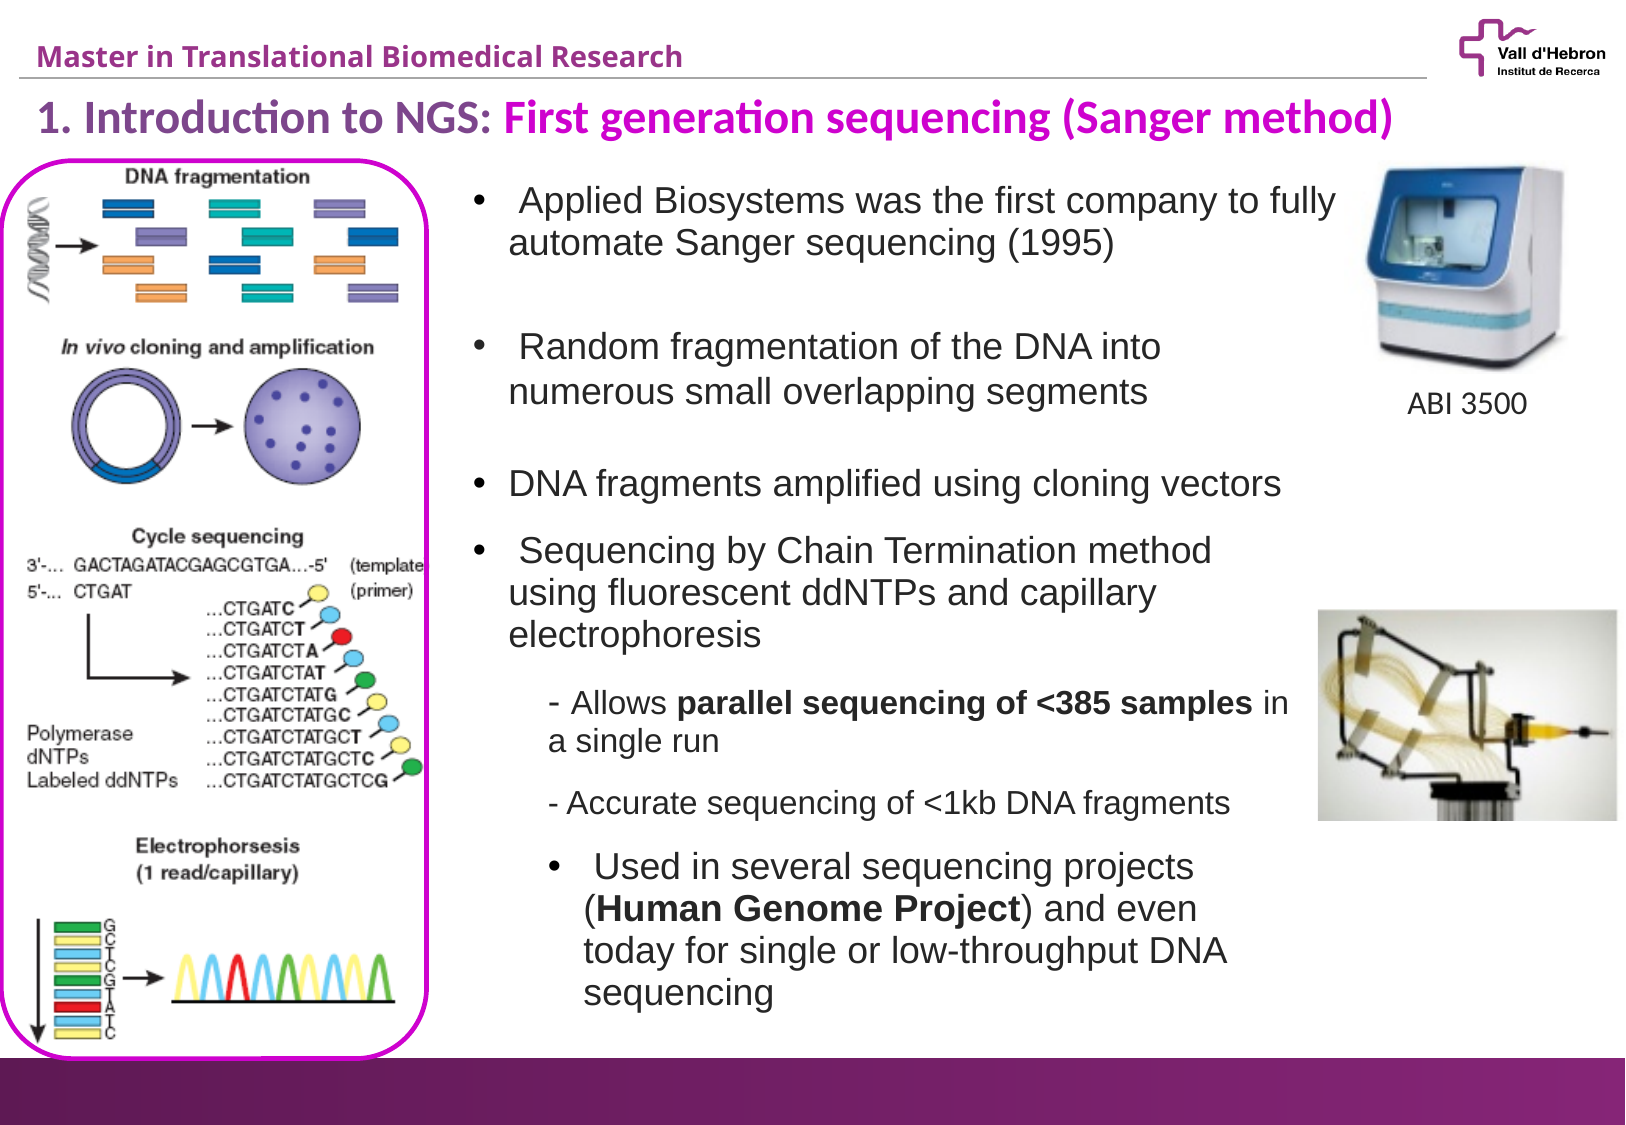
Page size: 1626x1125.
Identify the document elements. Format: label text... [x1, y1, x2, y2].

text_box [1, 203, 7, 1016]
text_box ABI 3500 [1392, 383, 1543, 429]
picture [12, 148, 433, 1053]
text_box Applied Biosystems was the first company to fully automate Sanger sequencing (1995) [458, 172, 1338, 271]
text_box Random fragmentation of the DNA into numerous small overlapping segments [458, 314, 1247, 420]
text_box [0, 148, 11, 197]
text_box DNA fragments amplified using cloning vectors Sequencing by Chain Termination method using fluorescent ddNTPs and capillary electrophoresis - Allows parallel sequencing of <385 samples in a single run - Accurate sequencing of <1kb DNA fragments Used in several sequencing projects (Human Genome Project) and even today for single or low-throughput DNA sequencing [458, 456, 1309, 1022]
text_box 1. Introduction to NGS: First generation sequencing (Sanger method) [21, 78, 1625, 151]
picture [1317, 609, 1625, 822]
picture [1343, 160, 1569, 374]
picture [1458, 18, 1606, 77]
